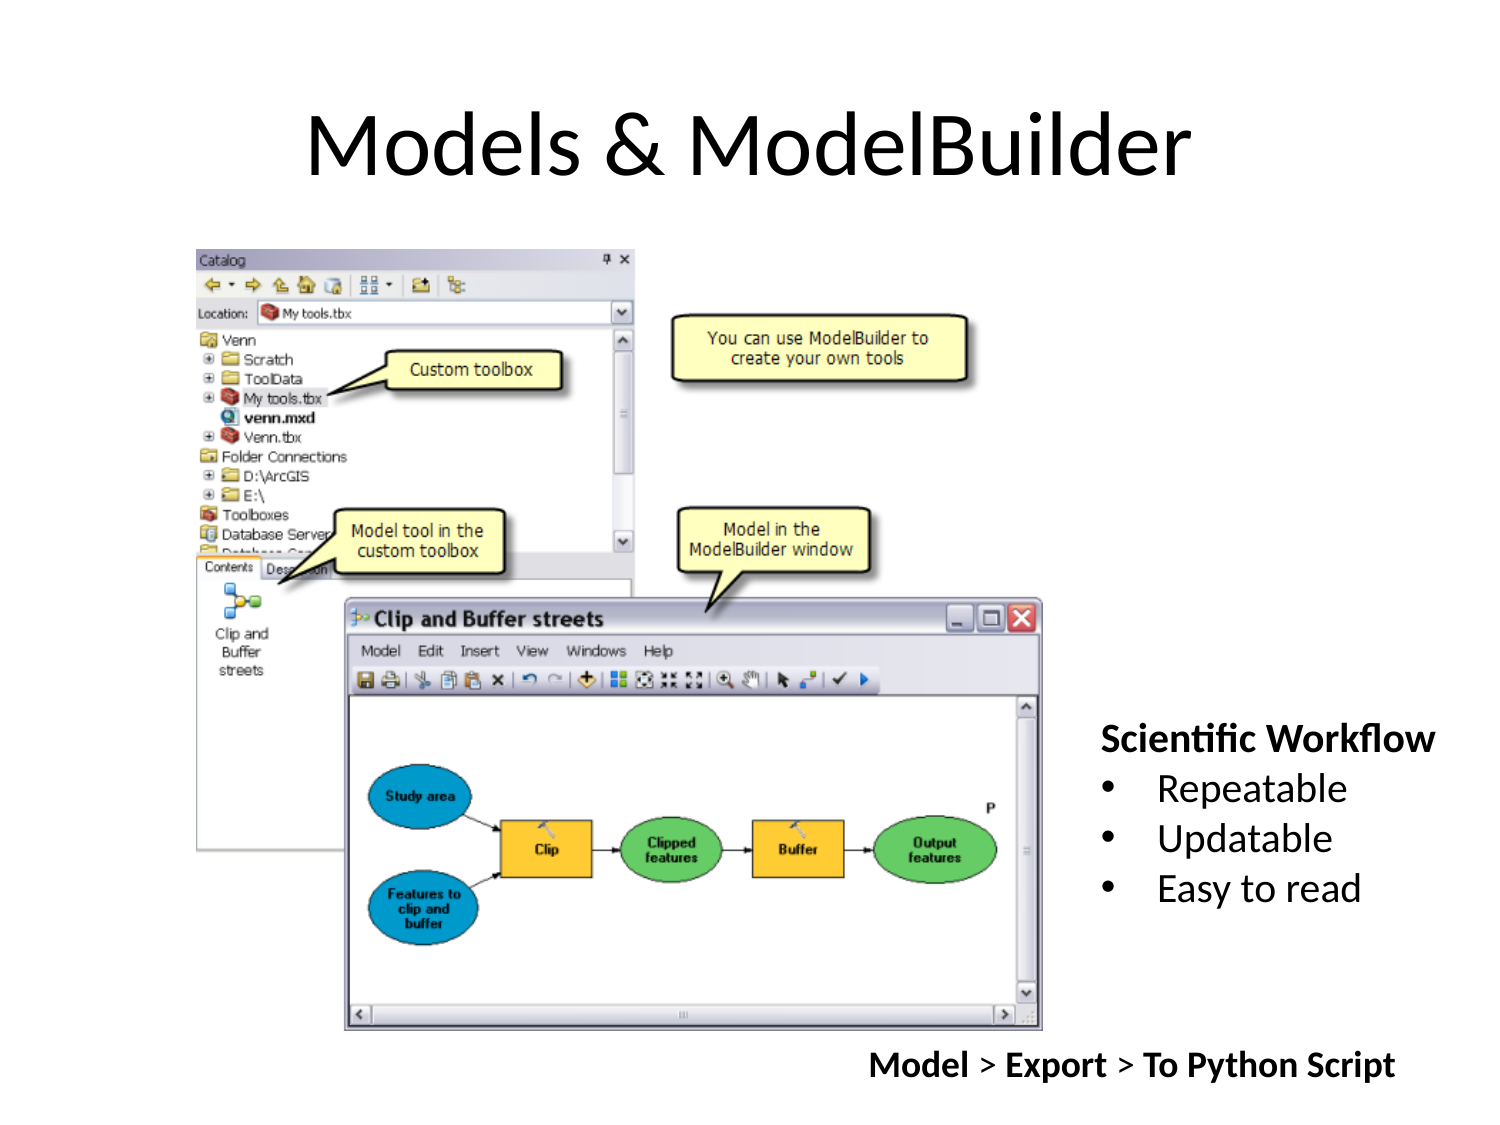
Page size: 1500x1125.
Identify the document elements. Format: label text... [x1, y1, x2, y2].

text_box Scientific Workflow Repeatable Updatable Easy to read [1086, 703, 1451, 919]
text_box Model > Export > To Python Script [853, 1032, 1412, 1092]
title Models & ModelBuilder [75, 45, 1425, 233]
picture [196, 249, 1044, 1032]
